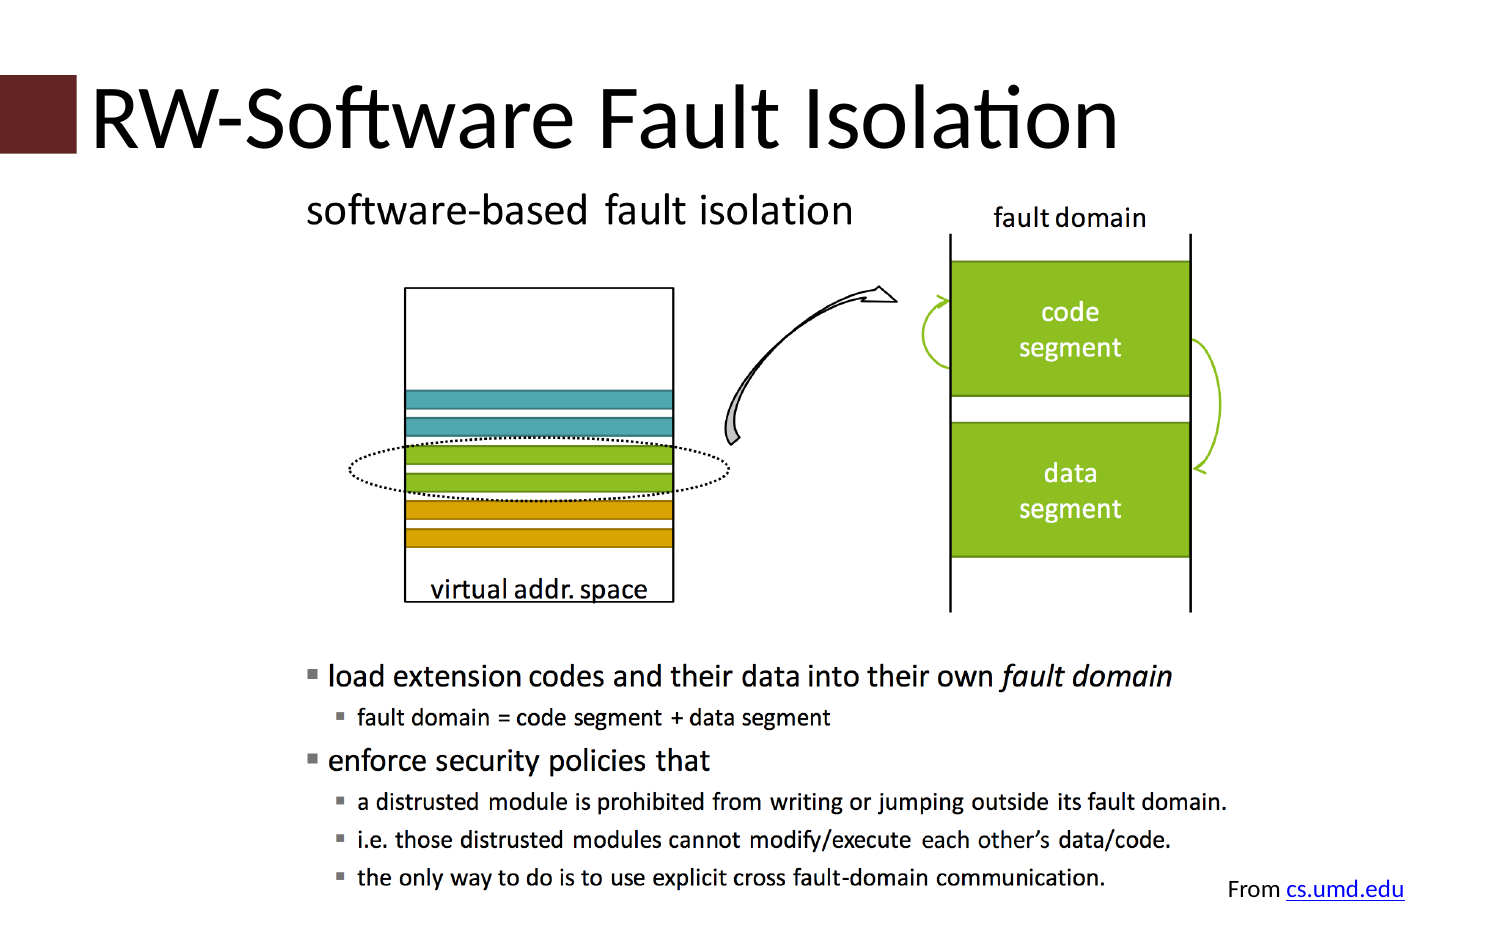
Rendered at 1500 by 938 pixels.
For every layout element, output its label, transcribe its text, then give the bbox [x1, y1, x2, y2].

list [288, 184, 1278, 912]
text_box From cs.umd.edu [1282, 865, 1420, 911]
title RW-Software Fault Isolation [75, 37, 1425, 186]
